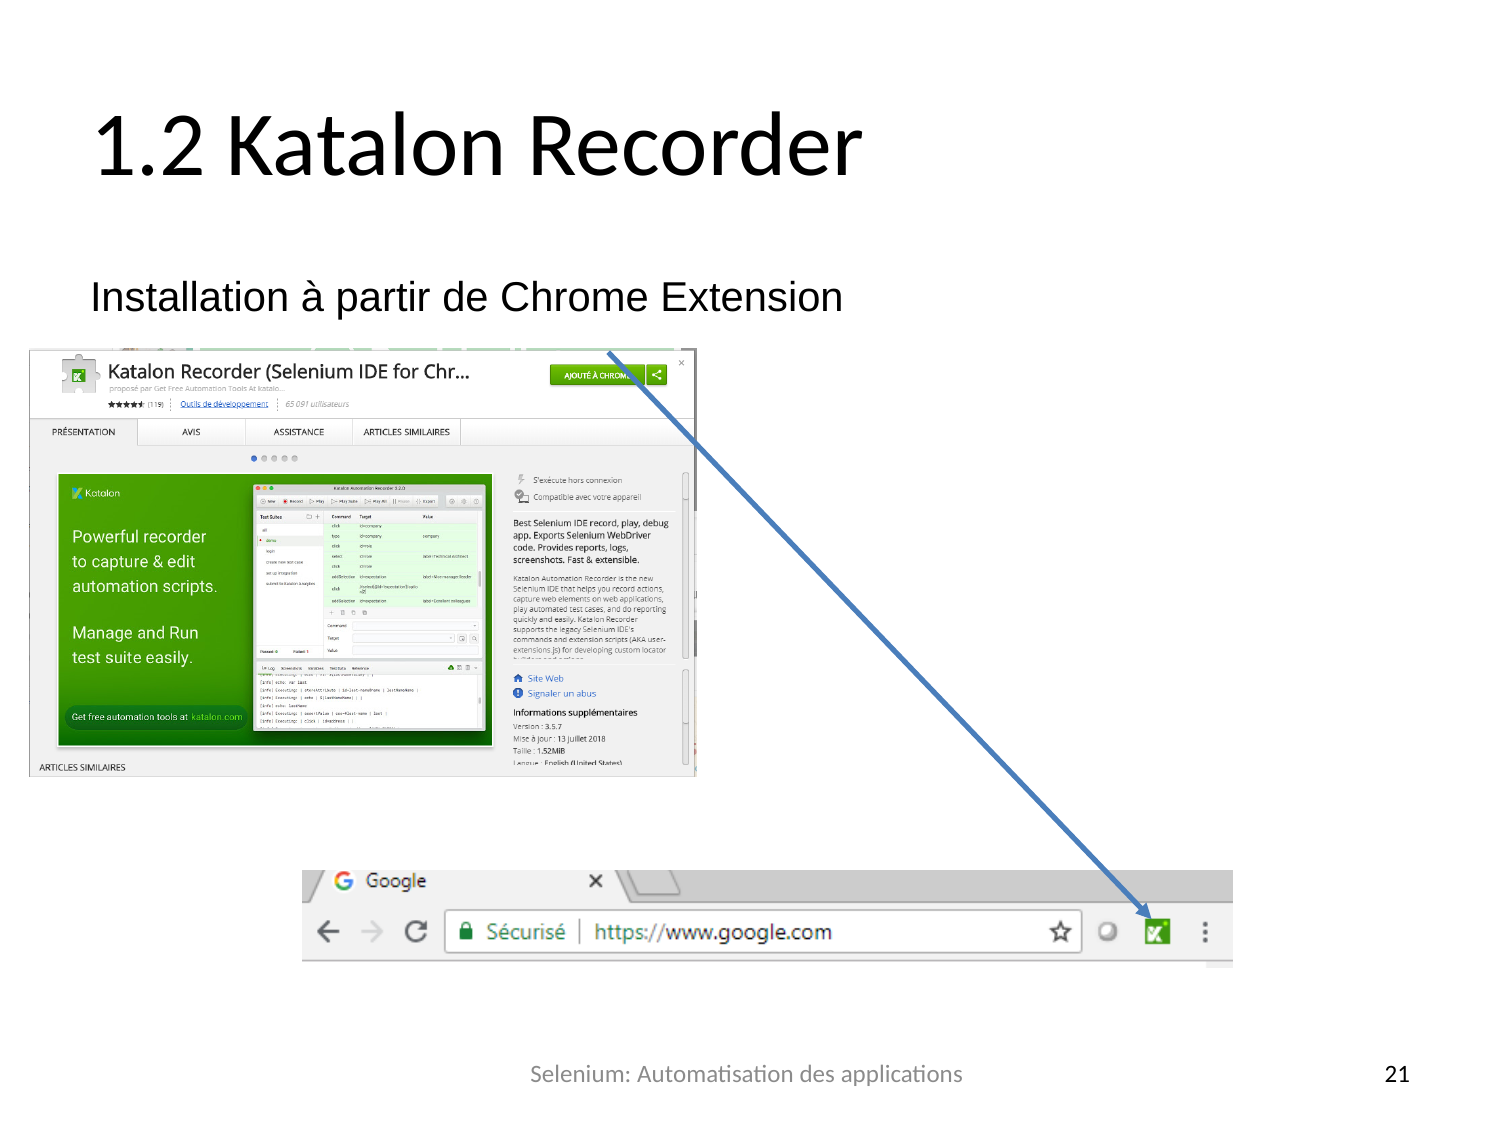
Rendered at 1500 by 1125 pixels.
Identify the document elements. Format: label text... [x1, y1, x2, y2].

footer Selenium: Automatisation des applications [512, 1042, 988, 1103]
title 1.2 Katalon Recorder [75, 45, 1425, 233]
slide_number 21 [1074, 1042, 1425, 1103]
list Installation à partir de Chrome Extension [75, 262, 1425, 1005]
picture [302, 870, 1233, 968]
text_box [608, 351, 1152, 920]
picture [29, 348, 697, 777]
